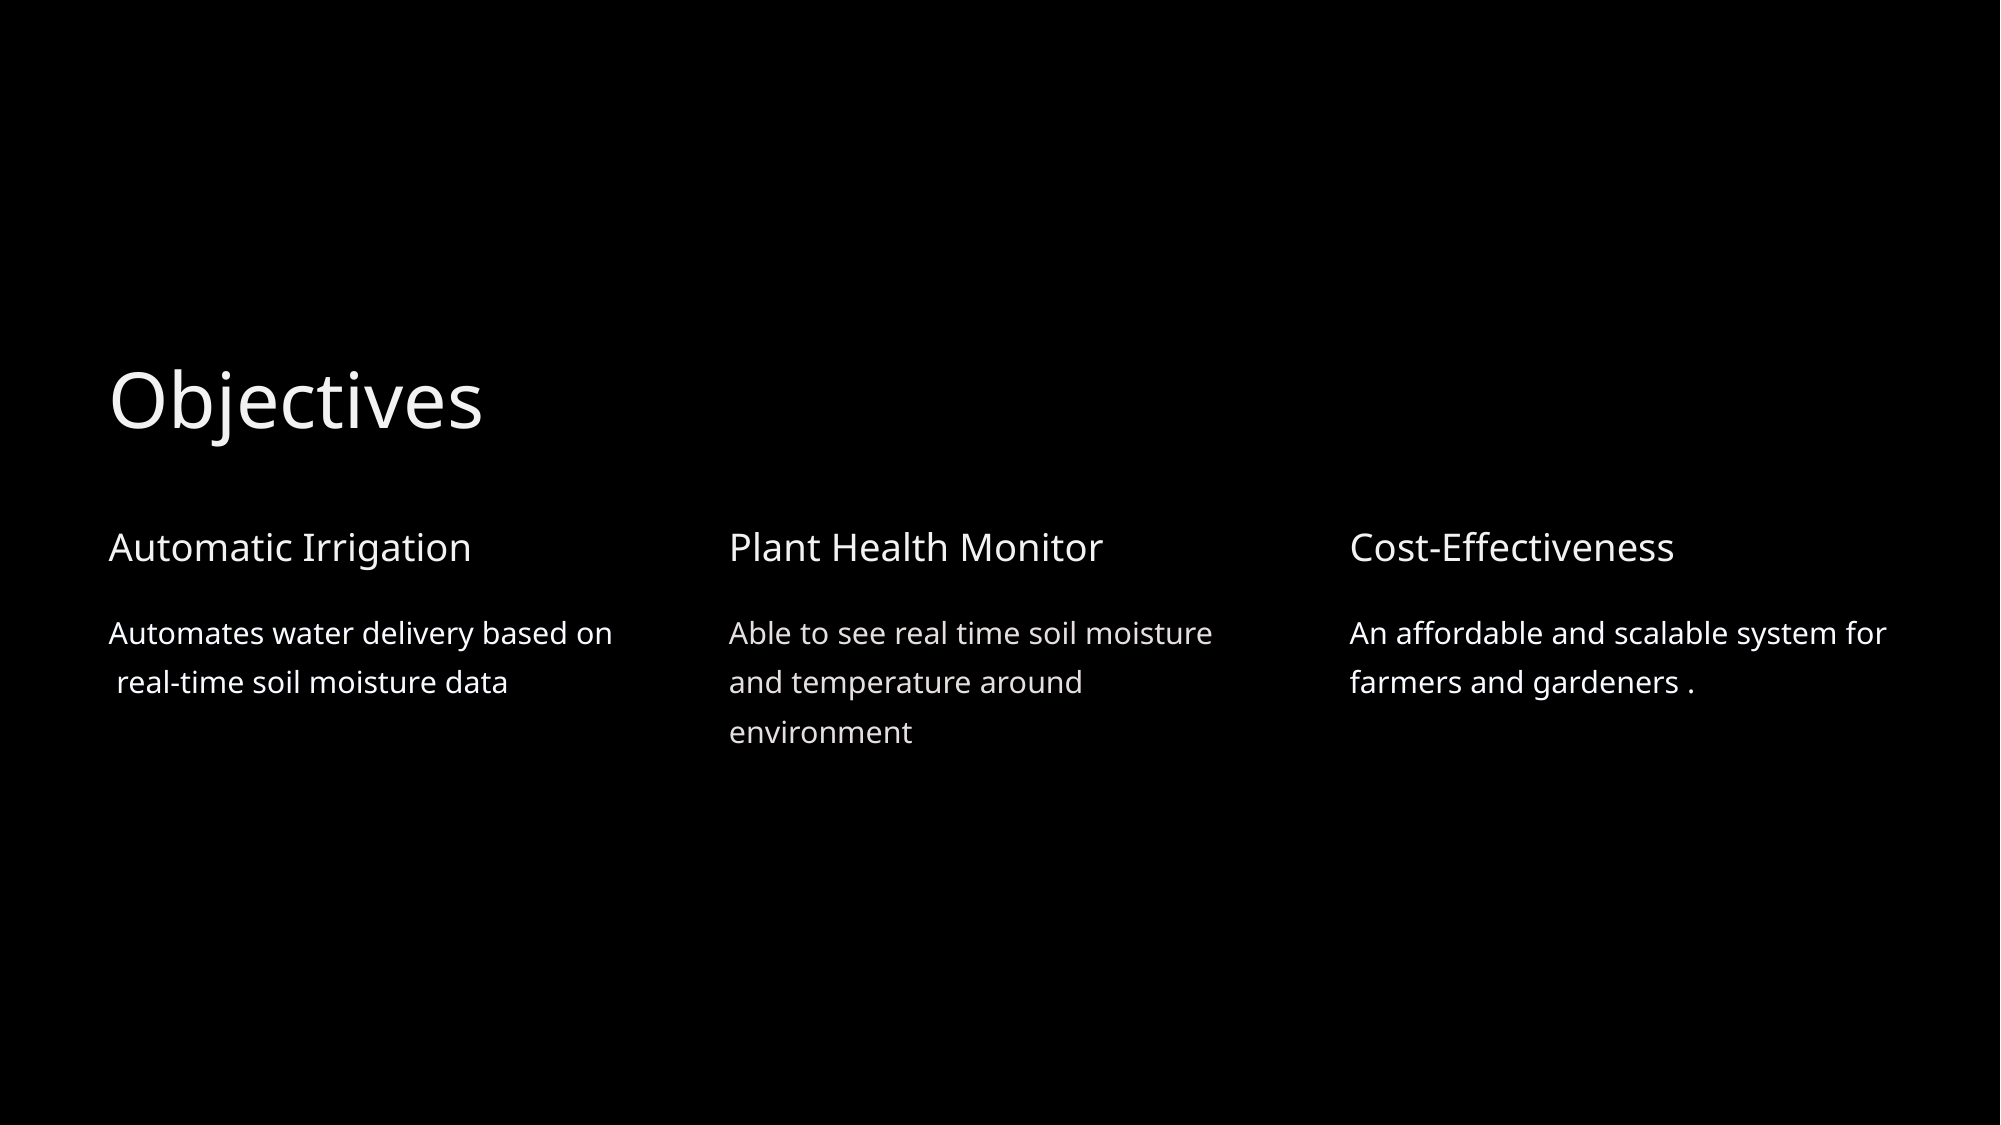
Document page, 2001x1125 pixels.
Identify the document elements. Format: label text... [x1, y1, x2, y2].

text_box Cost-Effectiveness [1349, 521, 1738, 570]
text_box Plant Health Monitor [729, 521, 1117, 570]
text_box Objectives [108, 347, 884, 445]
text_box Able to see real time soil moisture and temperature around environment [729, 601, 1273, 750]
text_box An affordable and scalable system for farmers and gardeners . [1349, 601, 1894, 750]
text_box Automates water delivery based on real-time soil moisture data [108, 601, 653, 750]
text_box Automatic Irrigation [108, 521, 497, 570]
